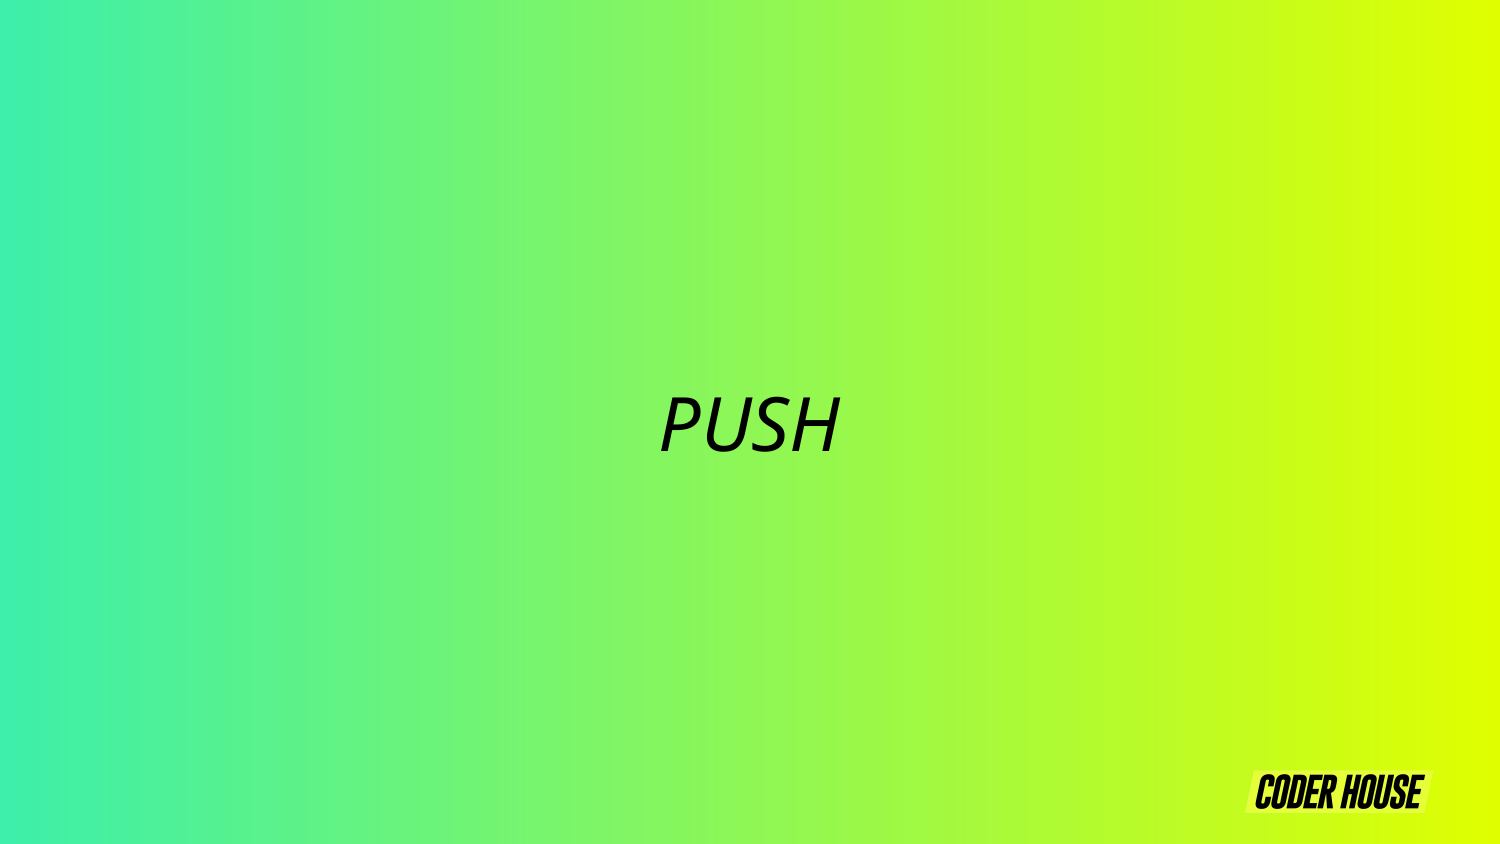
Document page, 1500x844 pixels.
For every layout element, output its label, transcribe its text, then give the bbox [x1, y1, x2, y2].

picture [1241, 764, 1437, 819]
text_box PUSH [358, 340, 1142, 503]
